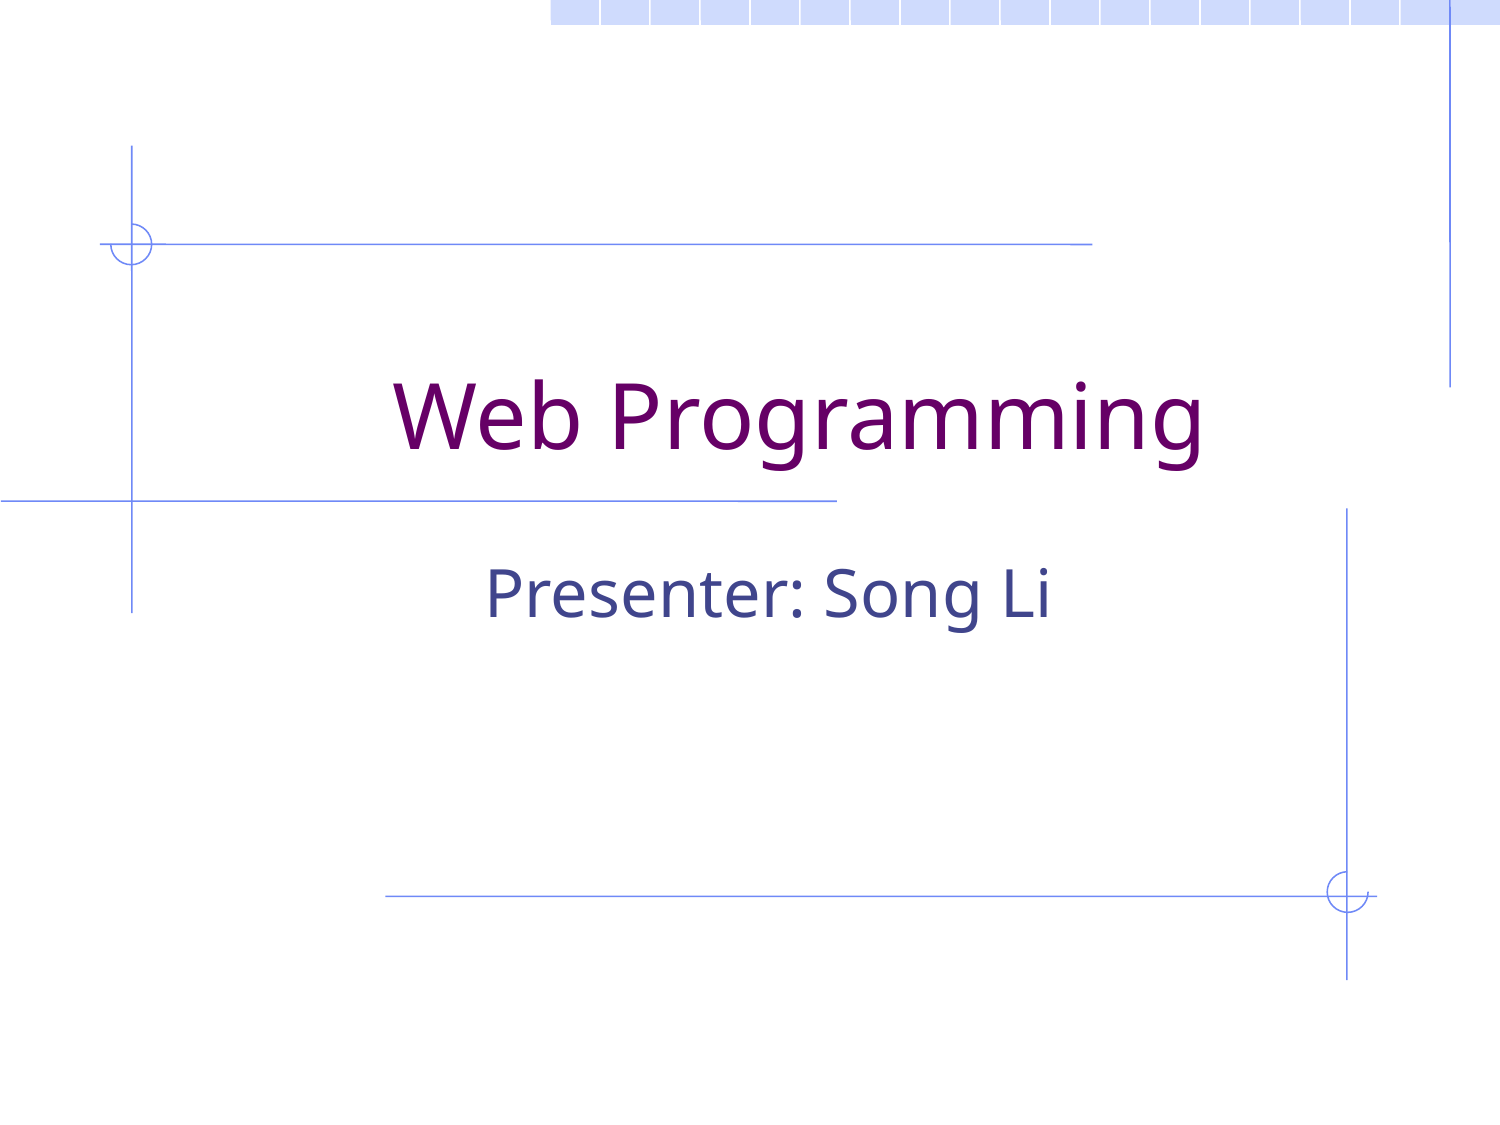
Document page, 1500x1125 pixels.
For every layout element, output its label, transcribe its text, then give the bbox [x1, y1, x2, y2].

title Web Programming [162, 287, 1438, 476]
subtitle Presenter: Song Li [324, 542, 1213, 831]
